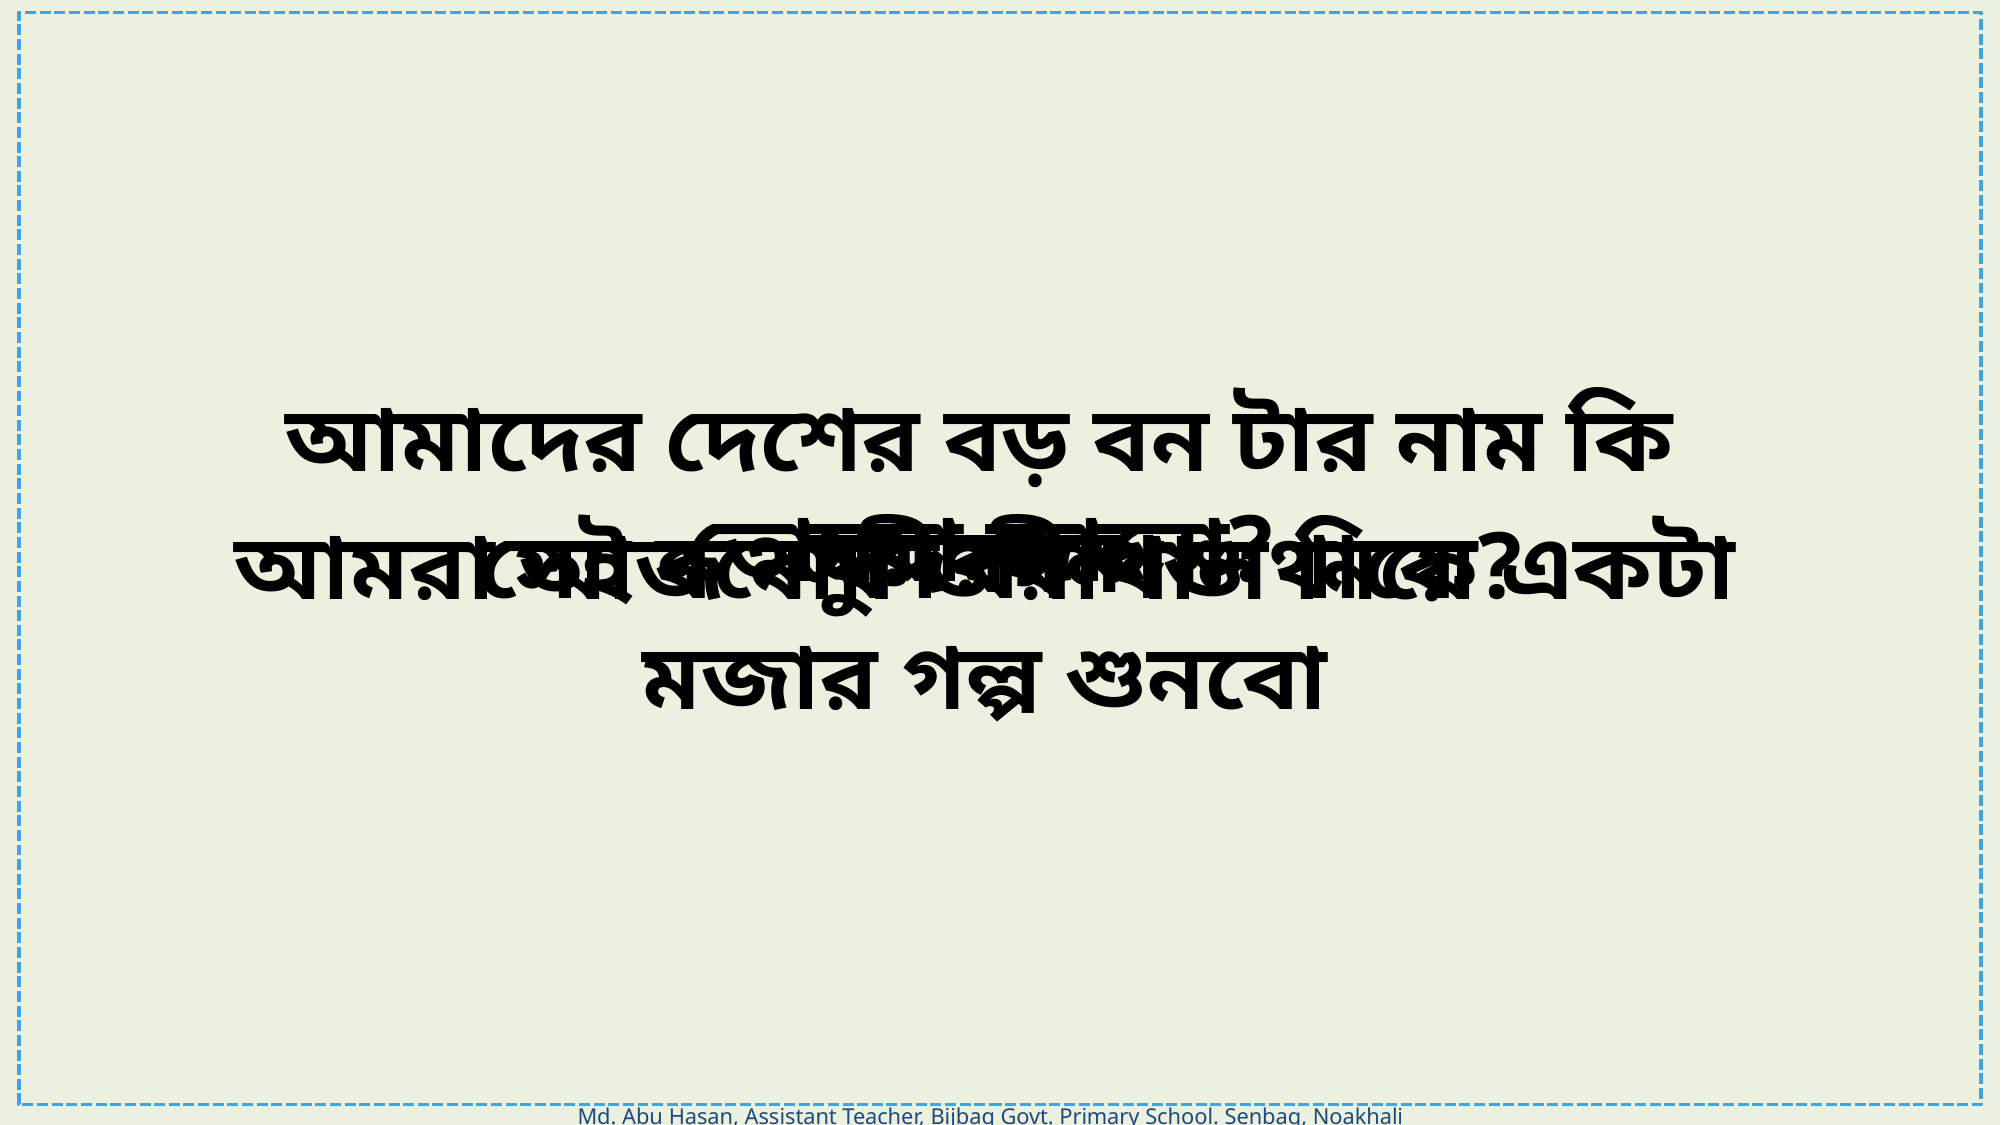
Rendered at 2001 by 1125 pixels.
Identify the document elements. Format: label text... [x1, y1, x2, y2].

text_box সেই বনে কী কী পশু থাকে? [193, 499, 1807, 624]
text_box সুন্দরবন [155, 493, 1769, 618]
text_box [17, 10, 1983, 1107]
text_box আমরা আজ বাঘ ও রাখাল নিয়ে একটা মজার গল্প শুনবো [178, 500, 1792, 736]
